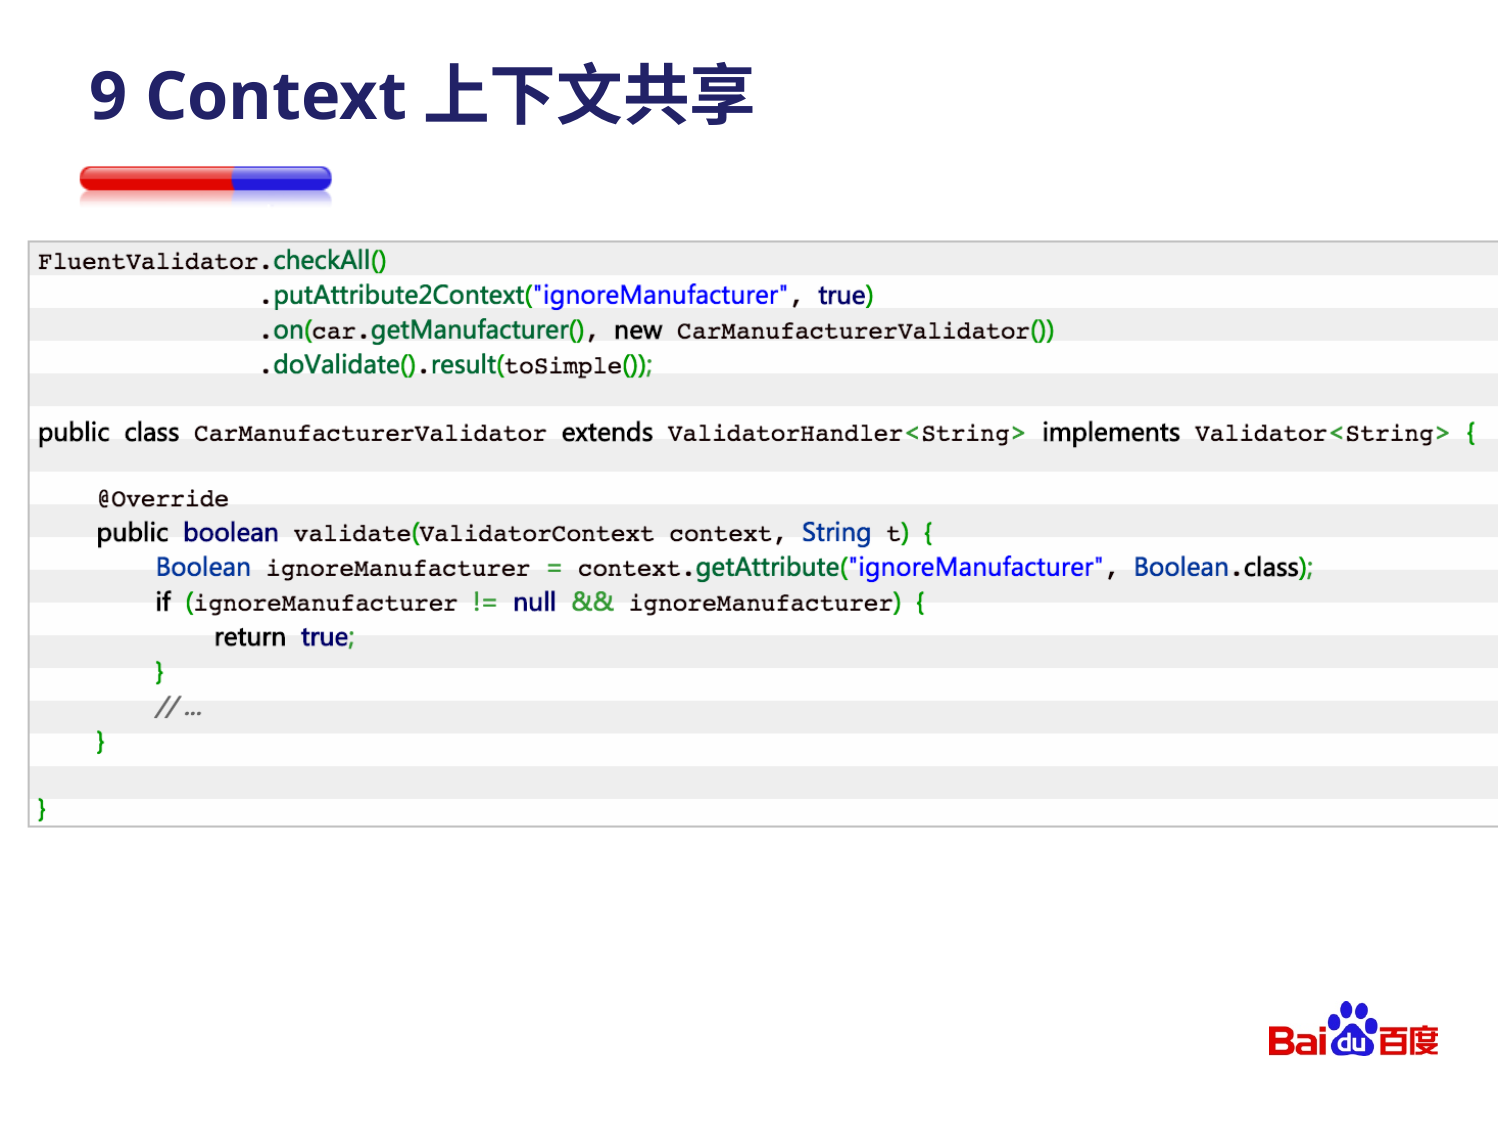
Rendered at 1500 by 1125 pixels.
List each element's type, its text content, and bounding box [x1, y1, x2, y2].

picture [1269, 1001, 1438, 1056]
title 9 Context上下文共享 [75, 45, 1425, 218]
picture [0, 219, 1498, 847]
